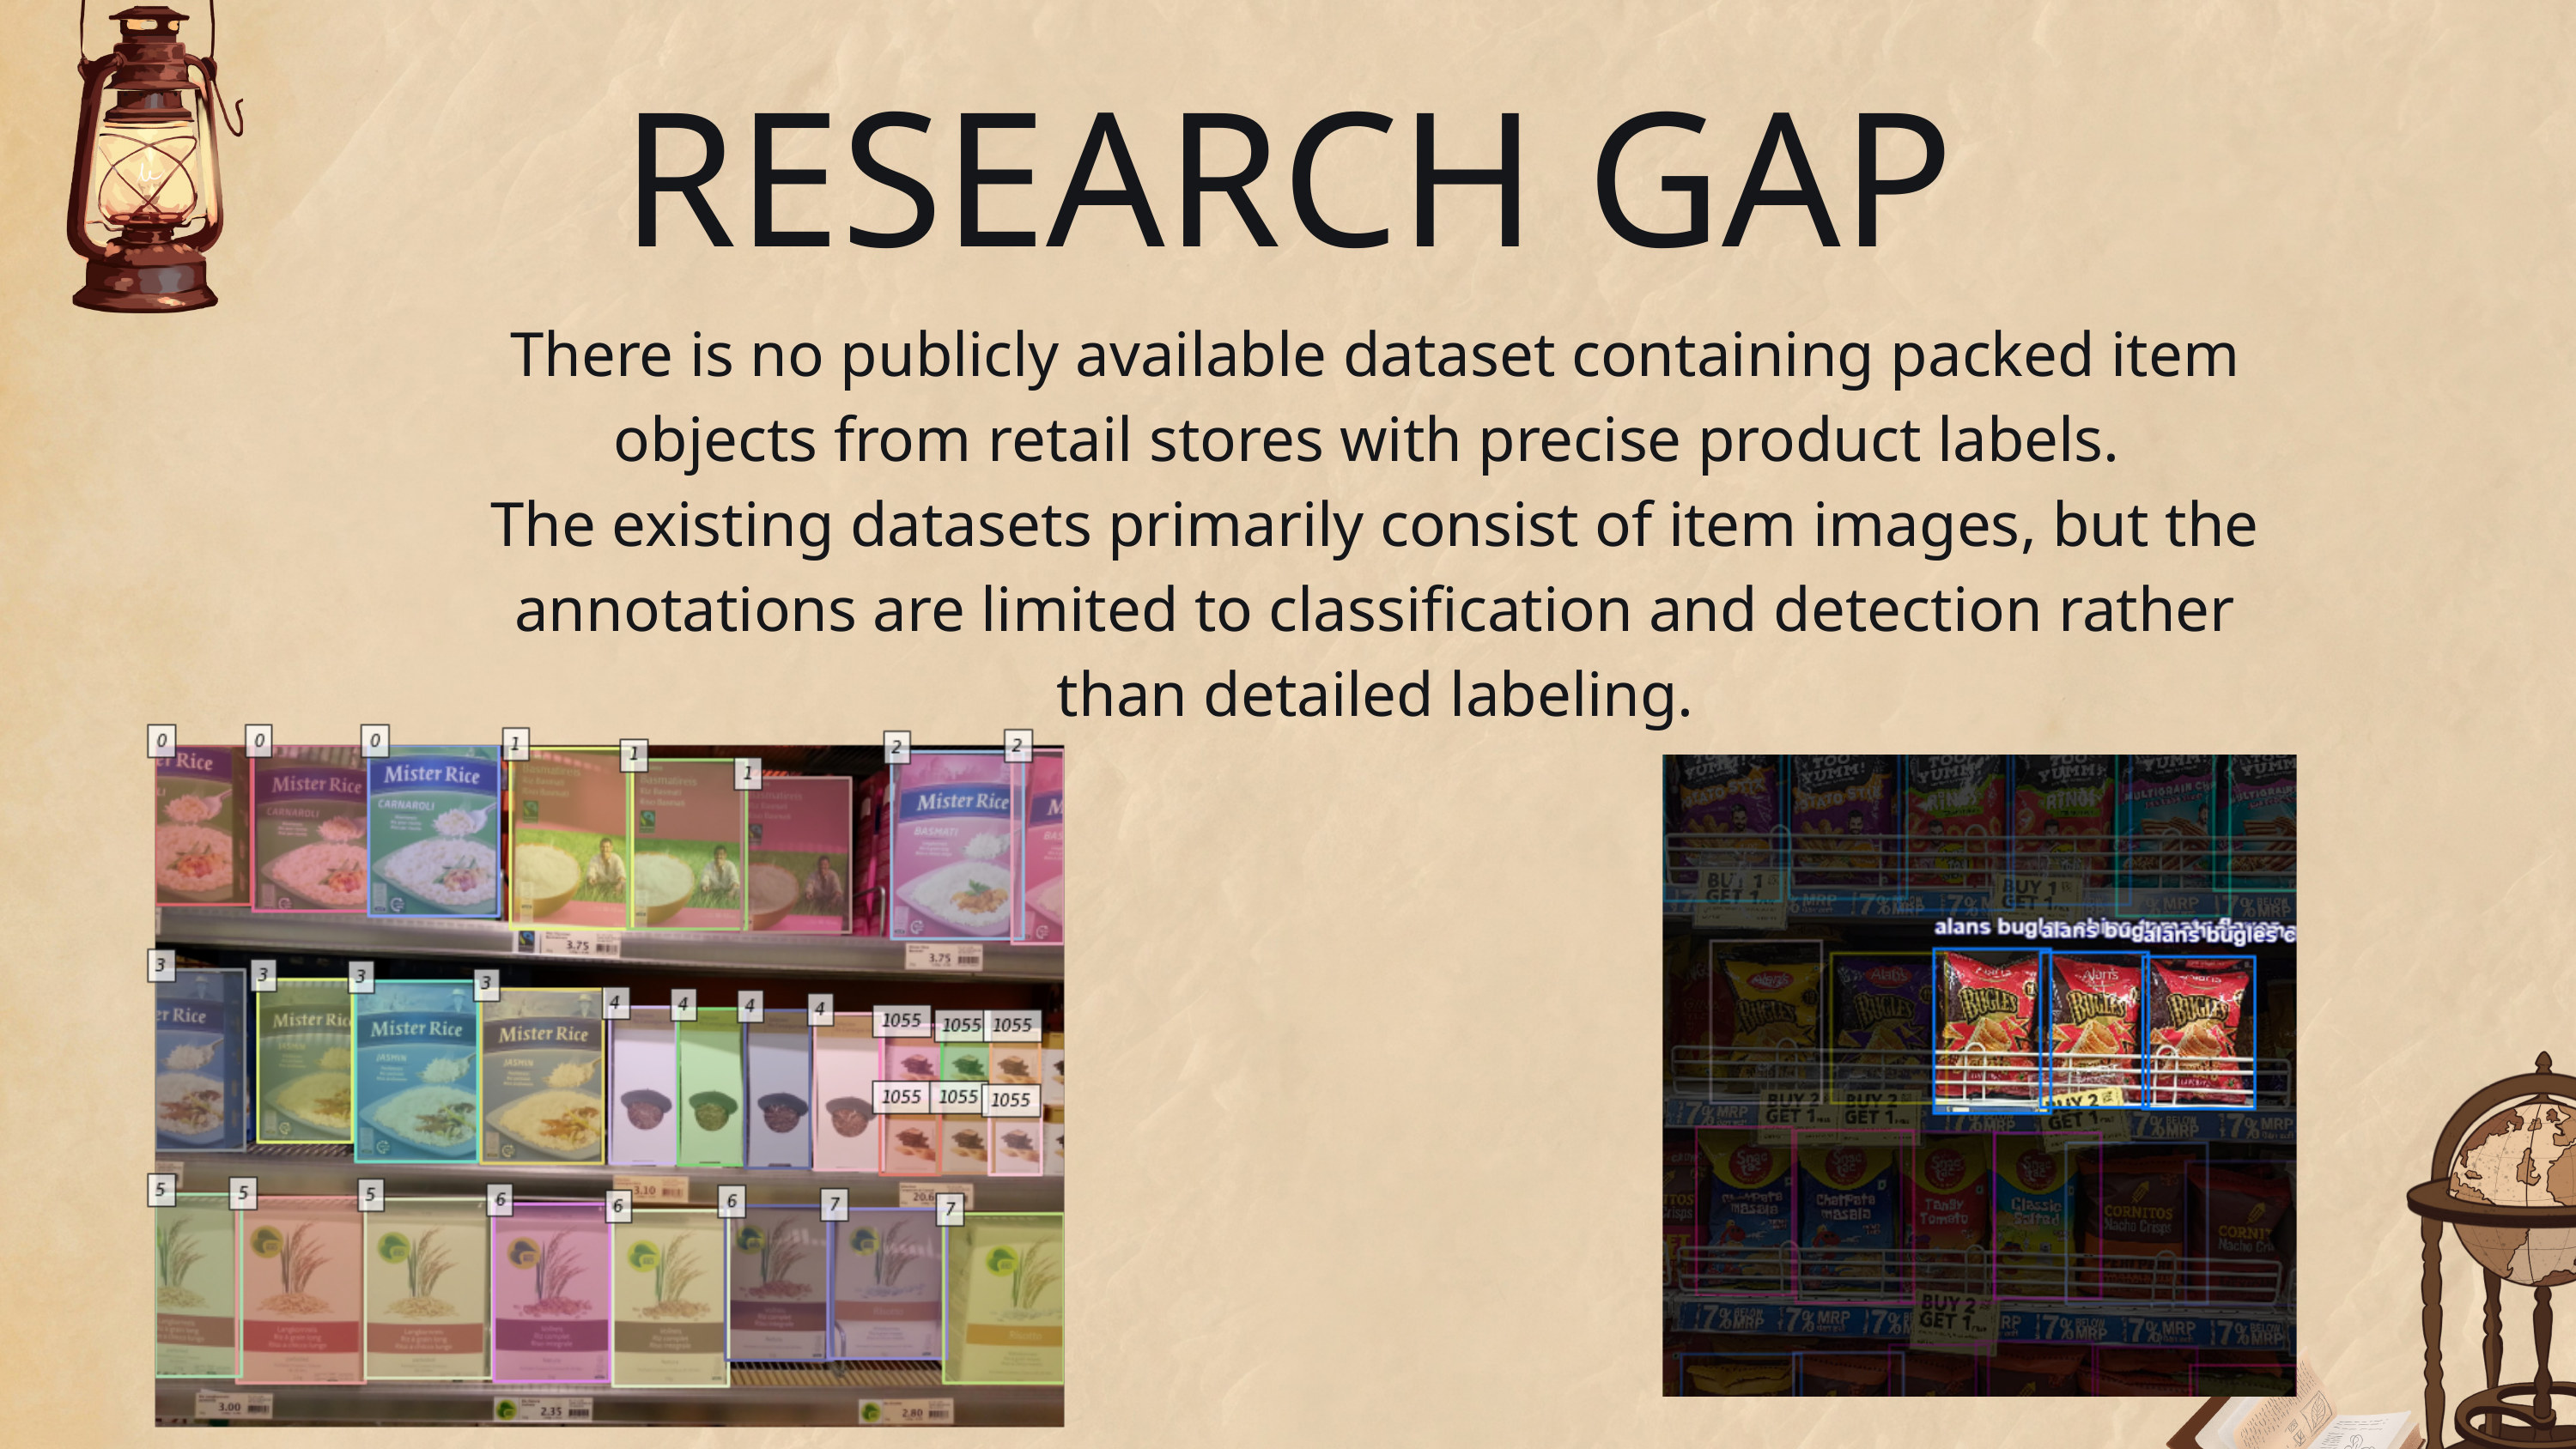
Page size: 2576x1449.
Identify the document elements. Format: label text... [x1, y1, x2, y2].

text_box [66, 0, 244, 313]
text_box [144, 723, 1076, 1439]
text_box RESEARCH GAP [368, 22, 2208, 284]
text_box There is no publicly available dataset containing packed item objects from retail stores with precise product labels. The existing datasets primarily consist of item images, but the annotations are limited to classification and detection rather than detailed labeling. [454, 303, 2297, 729]
text_box [1662, 755, 2297, 1397]
text_box [0, 0, 2576, 1449]
text_box [2404, 1051, 2576, 1449]
text_box [2166, 1343, 2428, 1449]
